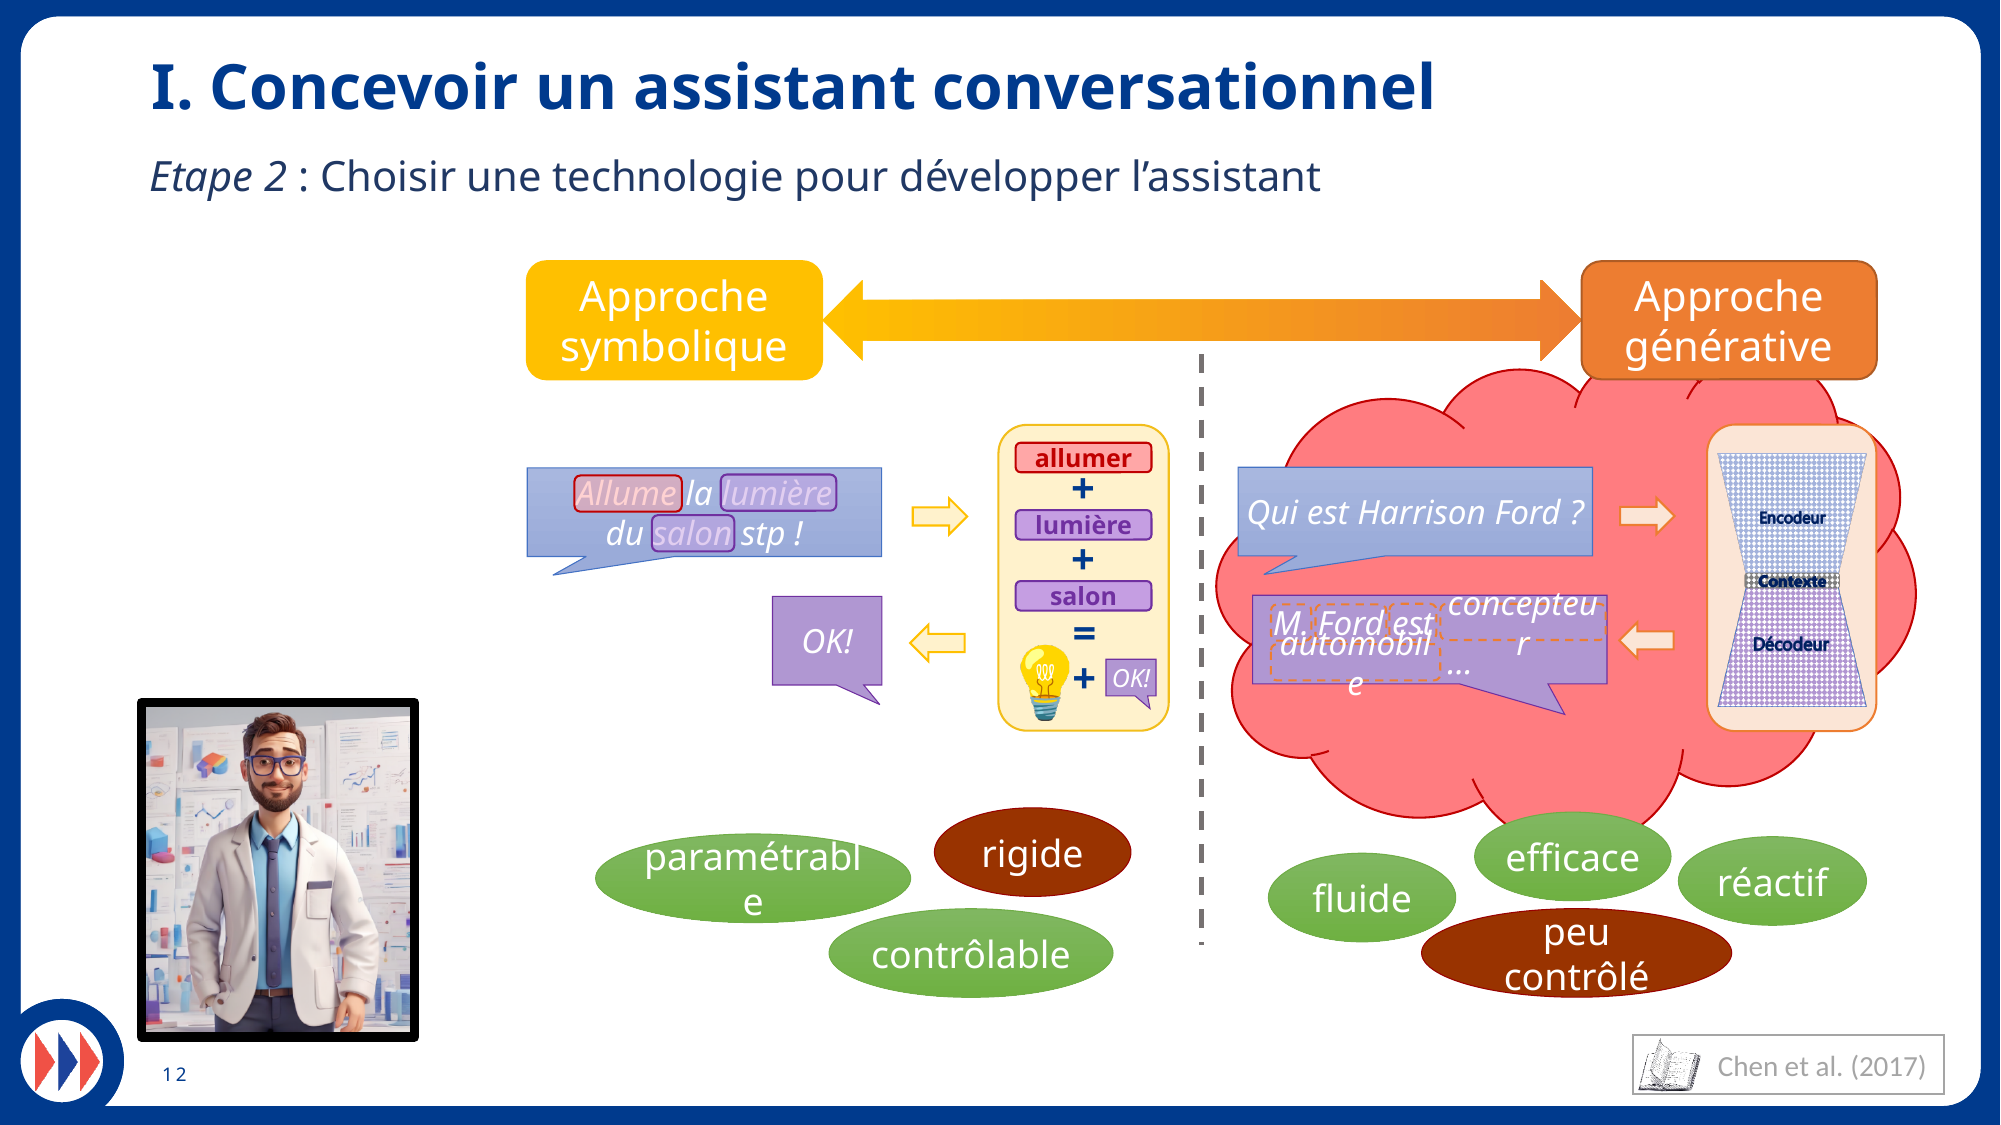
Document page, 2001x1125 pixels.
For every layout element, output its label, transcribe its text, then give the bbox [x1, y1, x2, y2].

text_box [595, 807, 1131, 998]
slide_number 12 [147, 1056, 233, 1094]
picture [35, 1032, 100, 1091]
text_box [1268, 812, 1867, 998]
picture [145, 707, 410, 1033]
list Etape 2 : Choisir une technologie pour développer l’assistant [134, 142, 1945, 201]
title I. Concevoir un assistant conversationnel [137, 48, 1945, 135]
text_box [574, 424, 1169, 731]
text_box [1877, 439, 1917, 675]
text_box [1633, 1034, 1945, 1094]
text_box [526, 261, 1877, 945]
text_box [1620, 424, 1877, 732]
